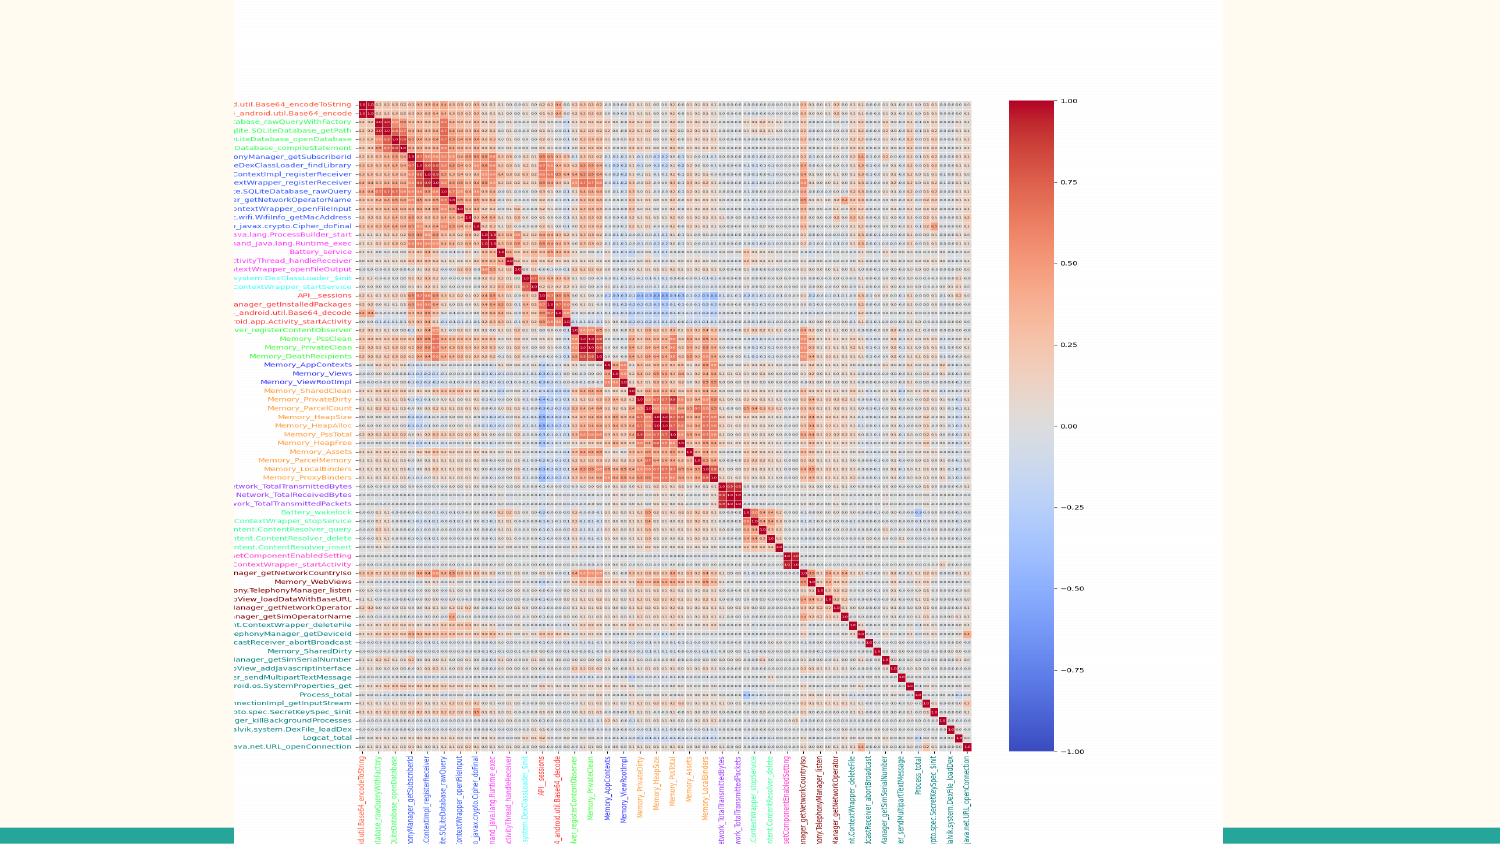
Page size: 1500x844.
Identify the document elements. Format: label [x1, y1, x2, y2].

picture [233, 0, 1223, 844]
